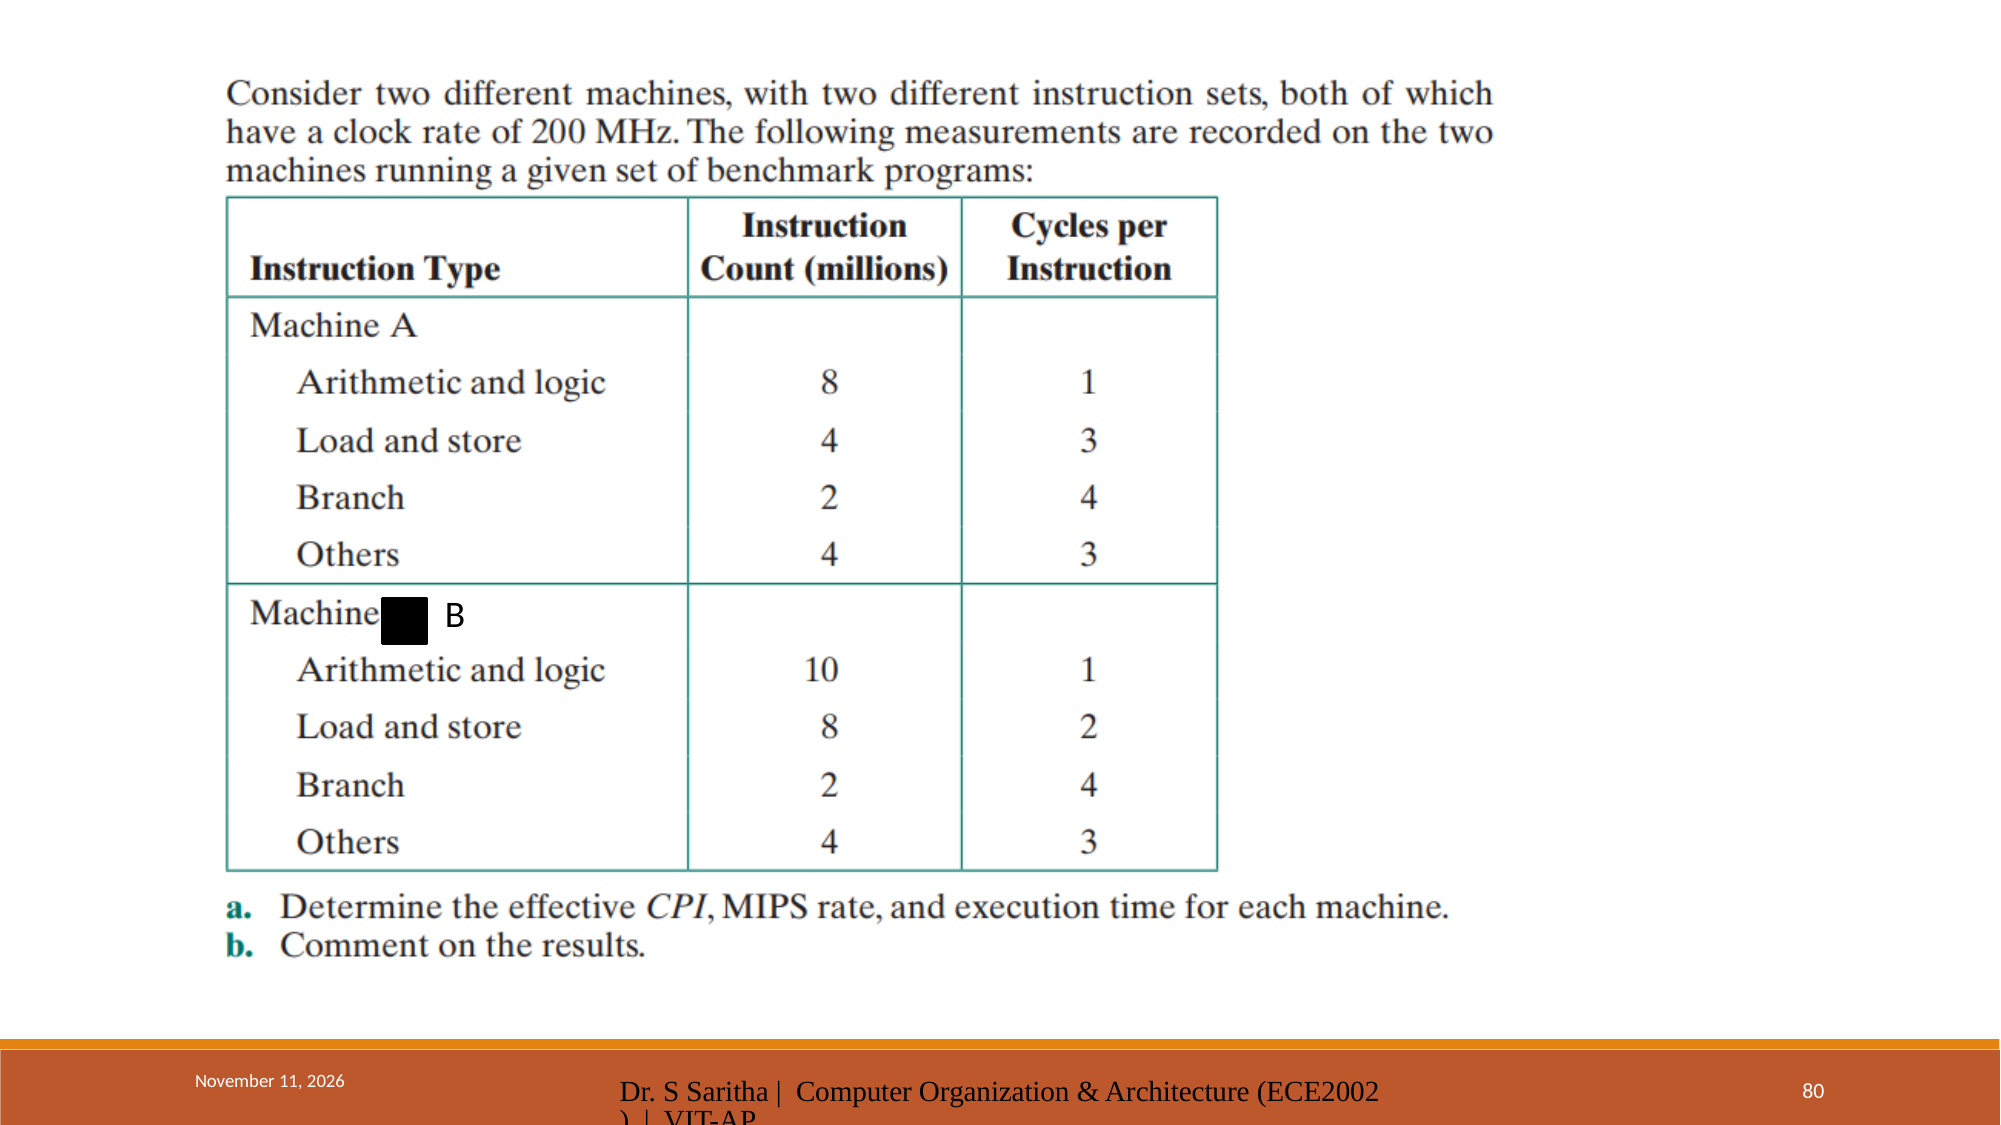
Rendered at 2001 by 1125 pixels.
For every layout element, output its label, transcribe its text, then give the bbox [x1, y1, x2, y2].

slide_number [180, 1050, 586, 1111]
footer Dr. S Saritha | Computer Organization & Architecture (ECE2002) | VIT-AP [604, 1059, 1396, 1120]
slide_number 80 [1624, 1059, 1840, 1120]
picture [209, 70, 1550, 967]
